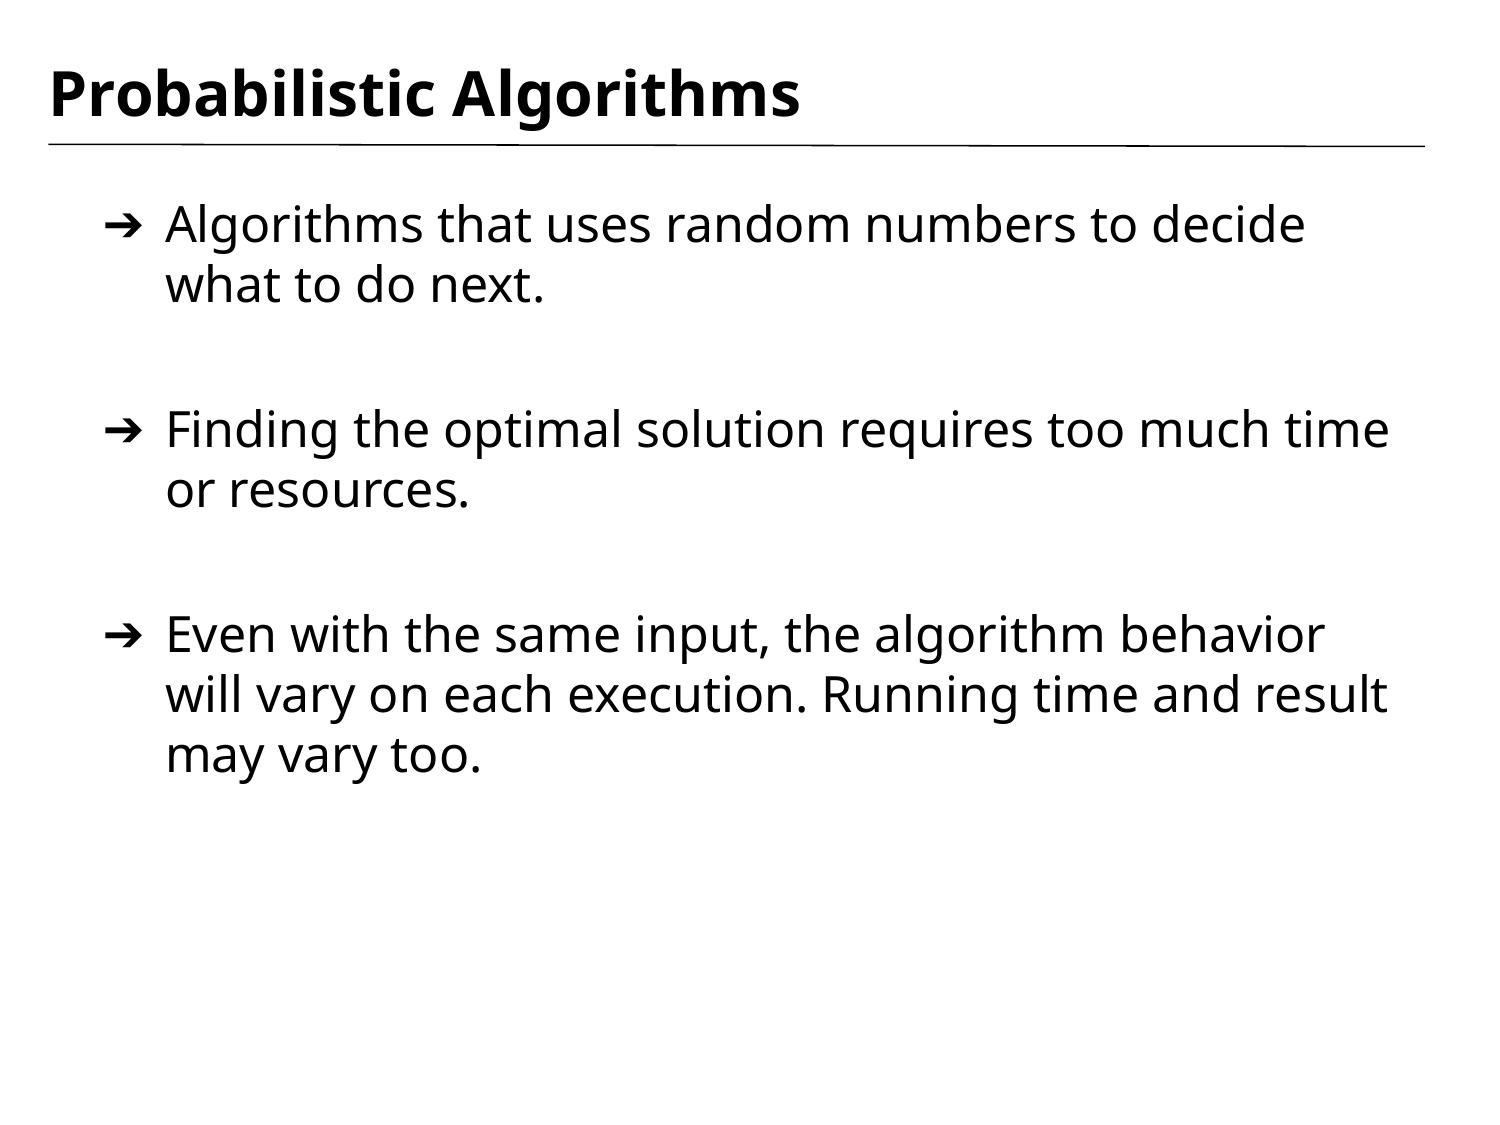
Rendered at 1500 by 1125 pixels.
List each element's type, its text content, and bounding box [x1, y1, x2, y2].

title Probabilistic Algorithms [33, 32, 1384, 145]
list Algorithms that uses random numbers to decide what to do next. Finding the optimal solution requires too much time or resources. Even with the same input, the algorithm behavior will vary on each execution. Running time and result may vary too. [75, 177, 1425, 1026]
